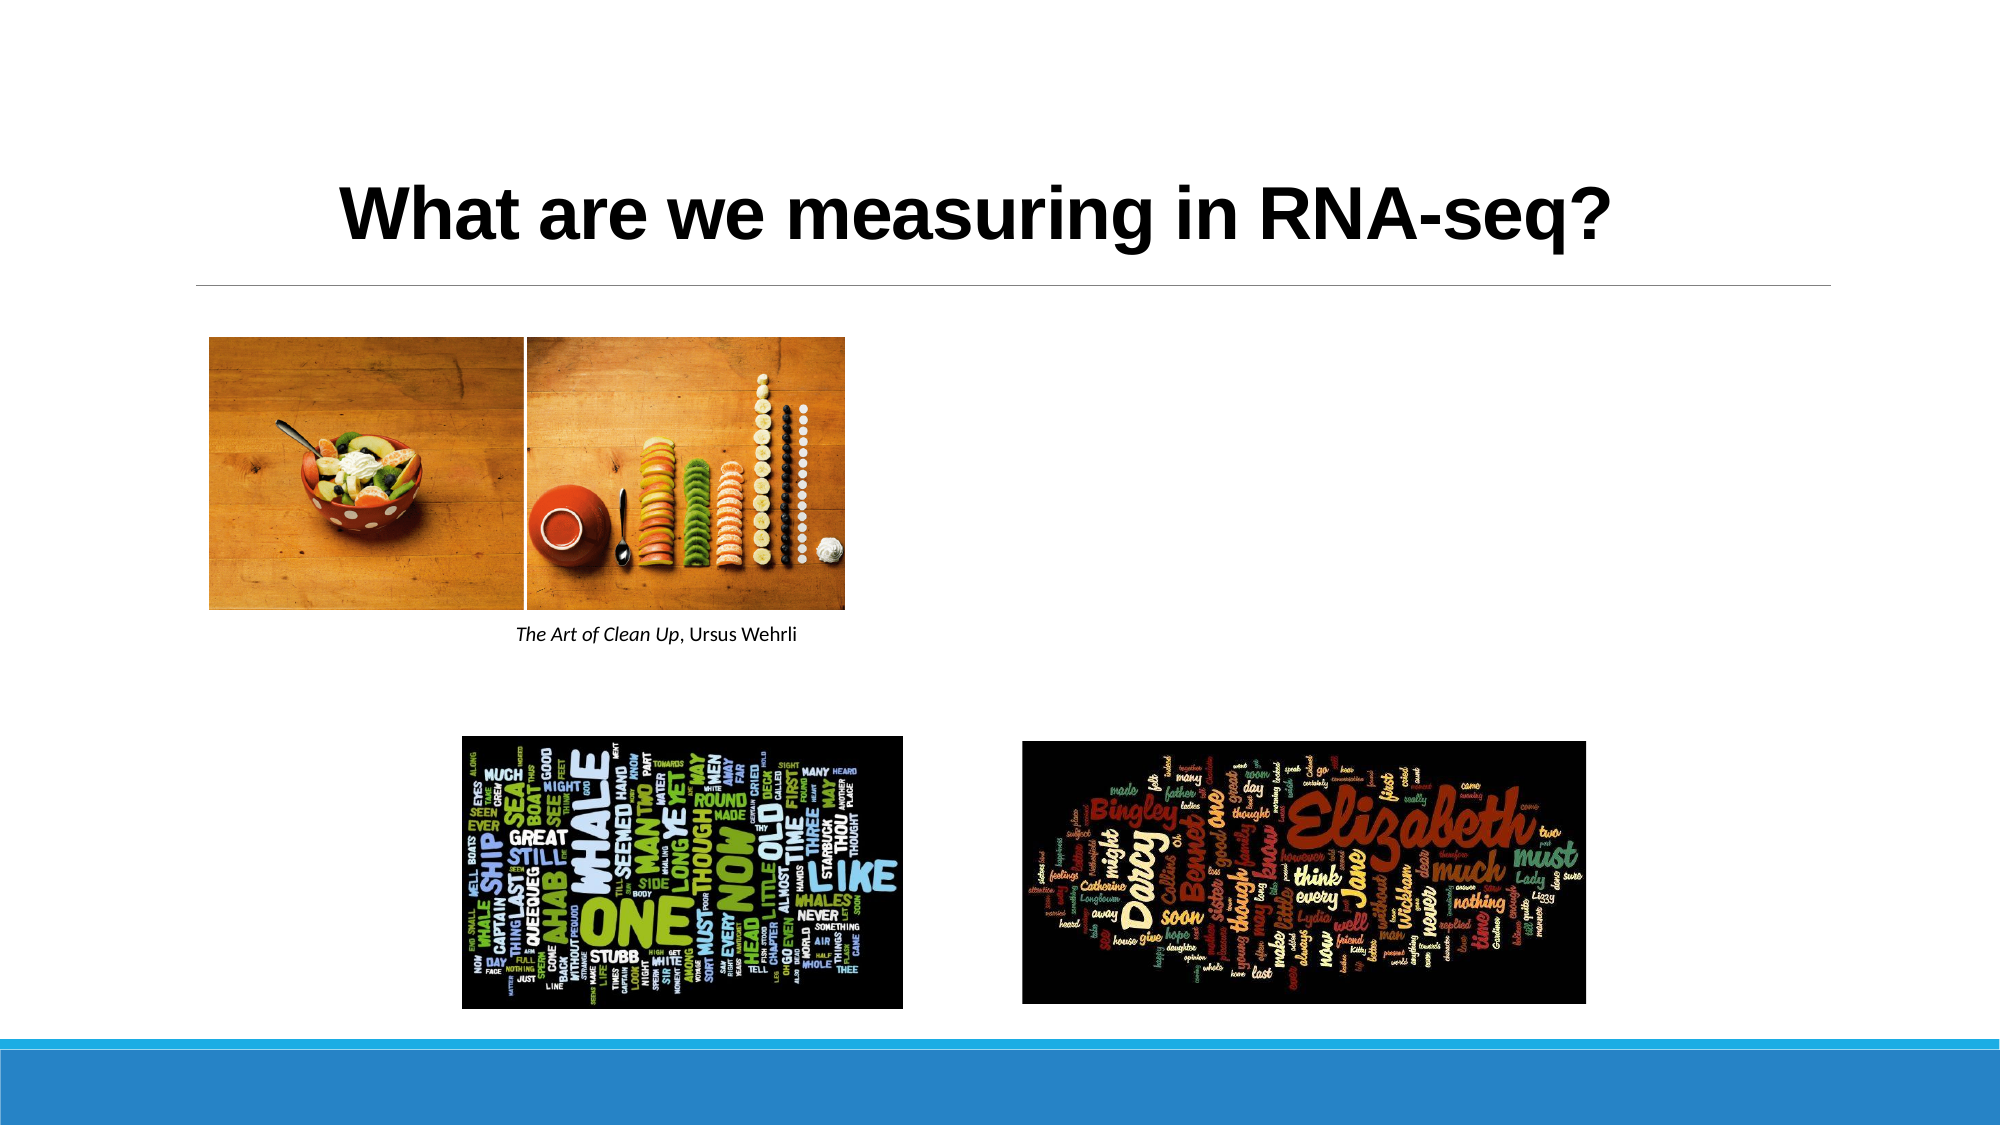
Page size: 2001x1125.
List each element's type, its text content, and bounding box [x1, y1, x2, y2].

picture [462, 735, 903, 1009]
text_box What are we measuring in RNA-seq? [324, 1, 1901, 263]
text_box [208, 336, 858, 655]
picture [1021, 740, 1587, 1004]
